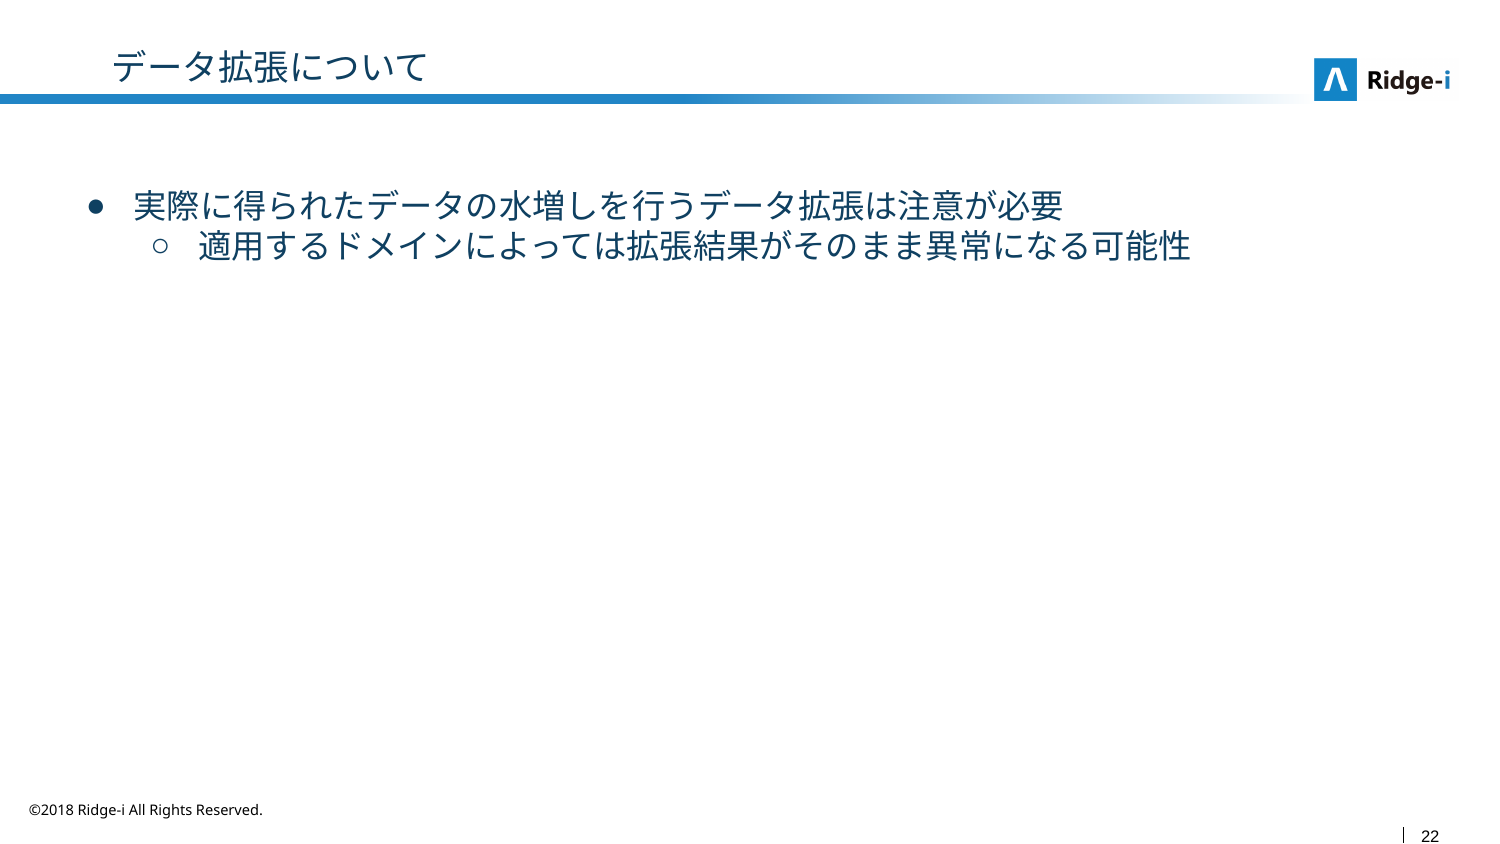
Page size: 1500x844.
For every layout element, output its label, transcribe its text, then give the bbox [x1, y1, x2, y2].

title データ拡張について [111, 14, 1296, 89]
picture [1314, 58, 1459, 101]
text_box 実際に得られたデータの水増しを行うデータ拡張は注意が必要 適用するドメインによっては拡張結果がそのまま異常になる可能性 [69, 185, 1431, 435]
